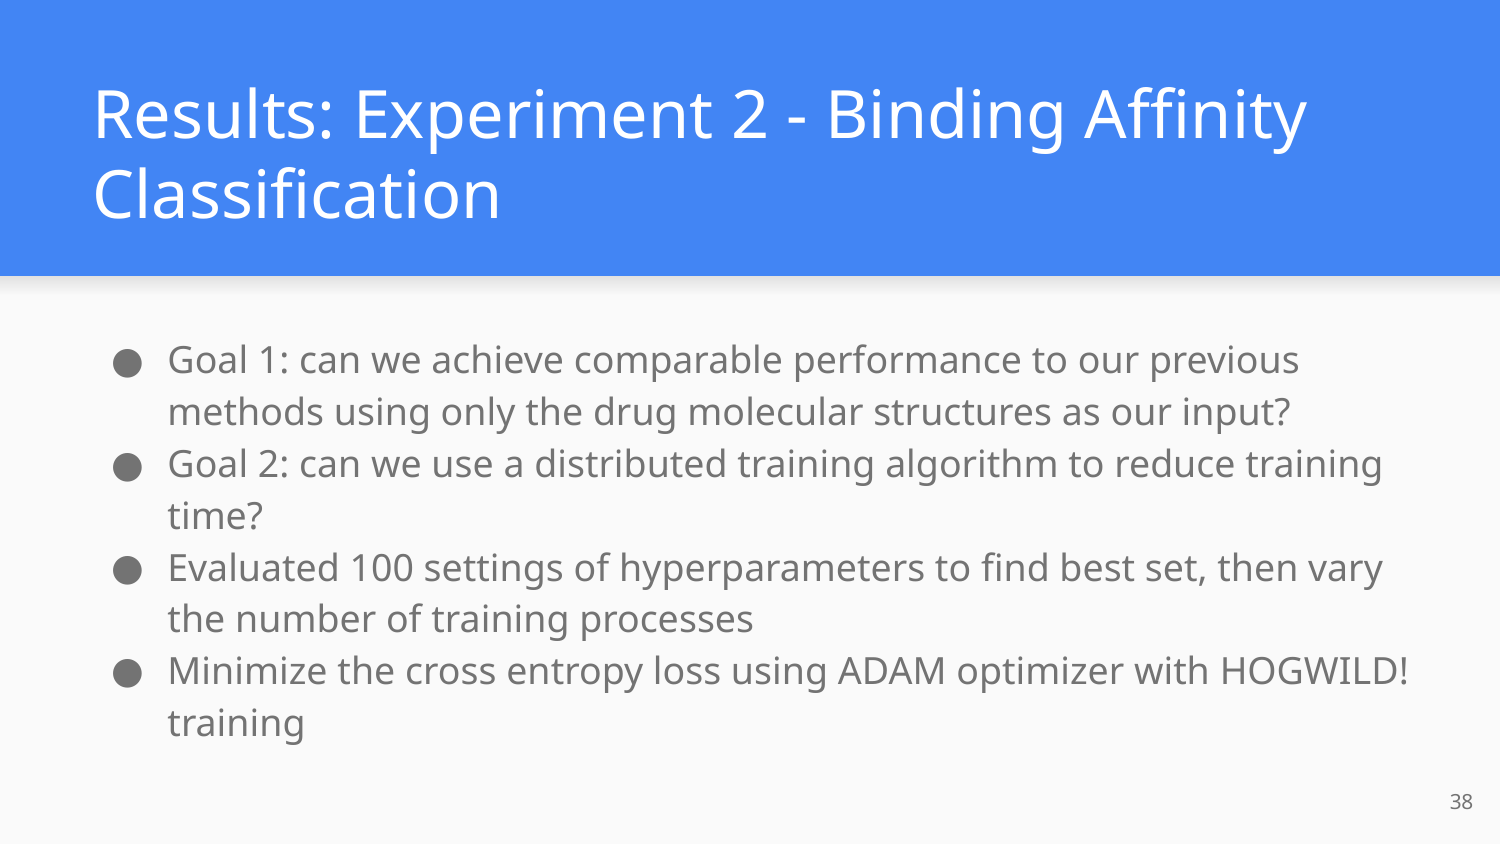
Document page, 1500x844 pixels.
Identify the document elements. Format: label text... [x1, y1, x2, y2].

slide_number ‹#› [1398, 770, 1489, 835]
title Results: Experiment 2 - Binding Affinity Classification [77, 121, 1427, 248]
list Goal 1: can we achieve comparable performance to our previous methods using only the drug molecular structures as our input? Goal 2: can we use a distributed training algorithm to reduce training time? Evaluated 100 settings of hyperparameters to find best set, then vary the number of training processes Minimize the cross entropy loss using ADAM optimizer with HOGWILD! training [77, 314, 1427, 760]
